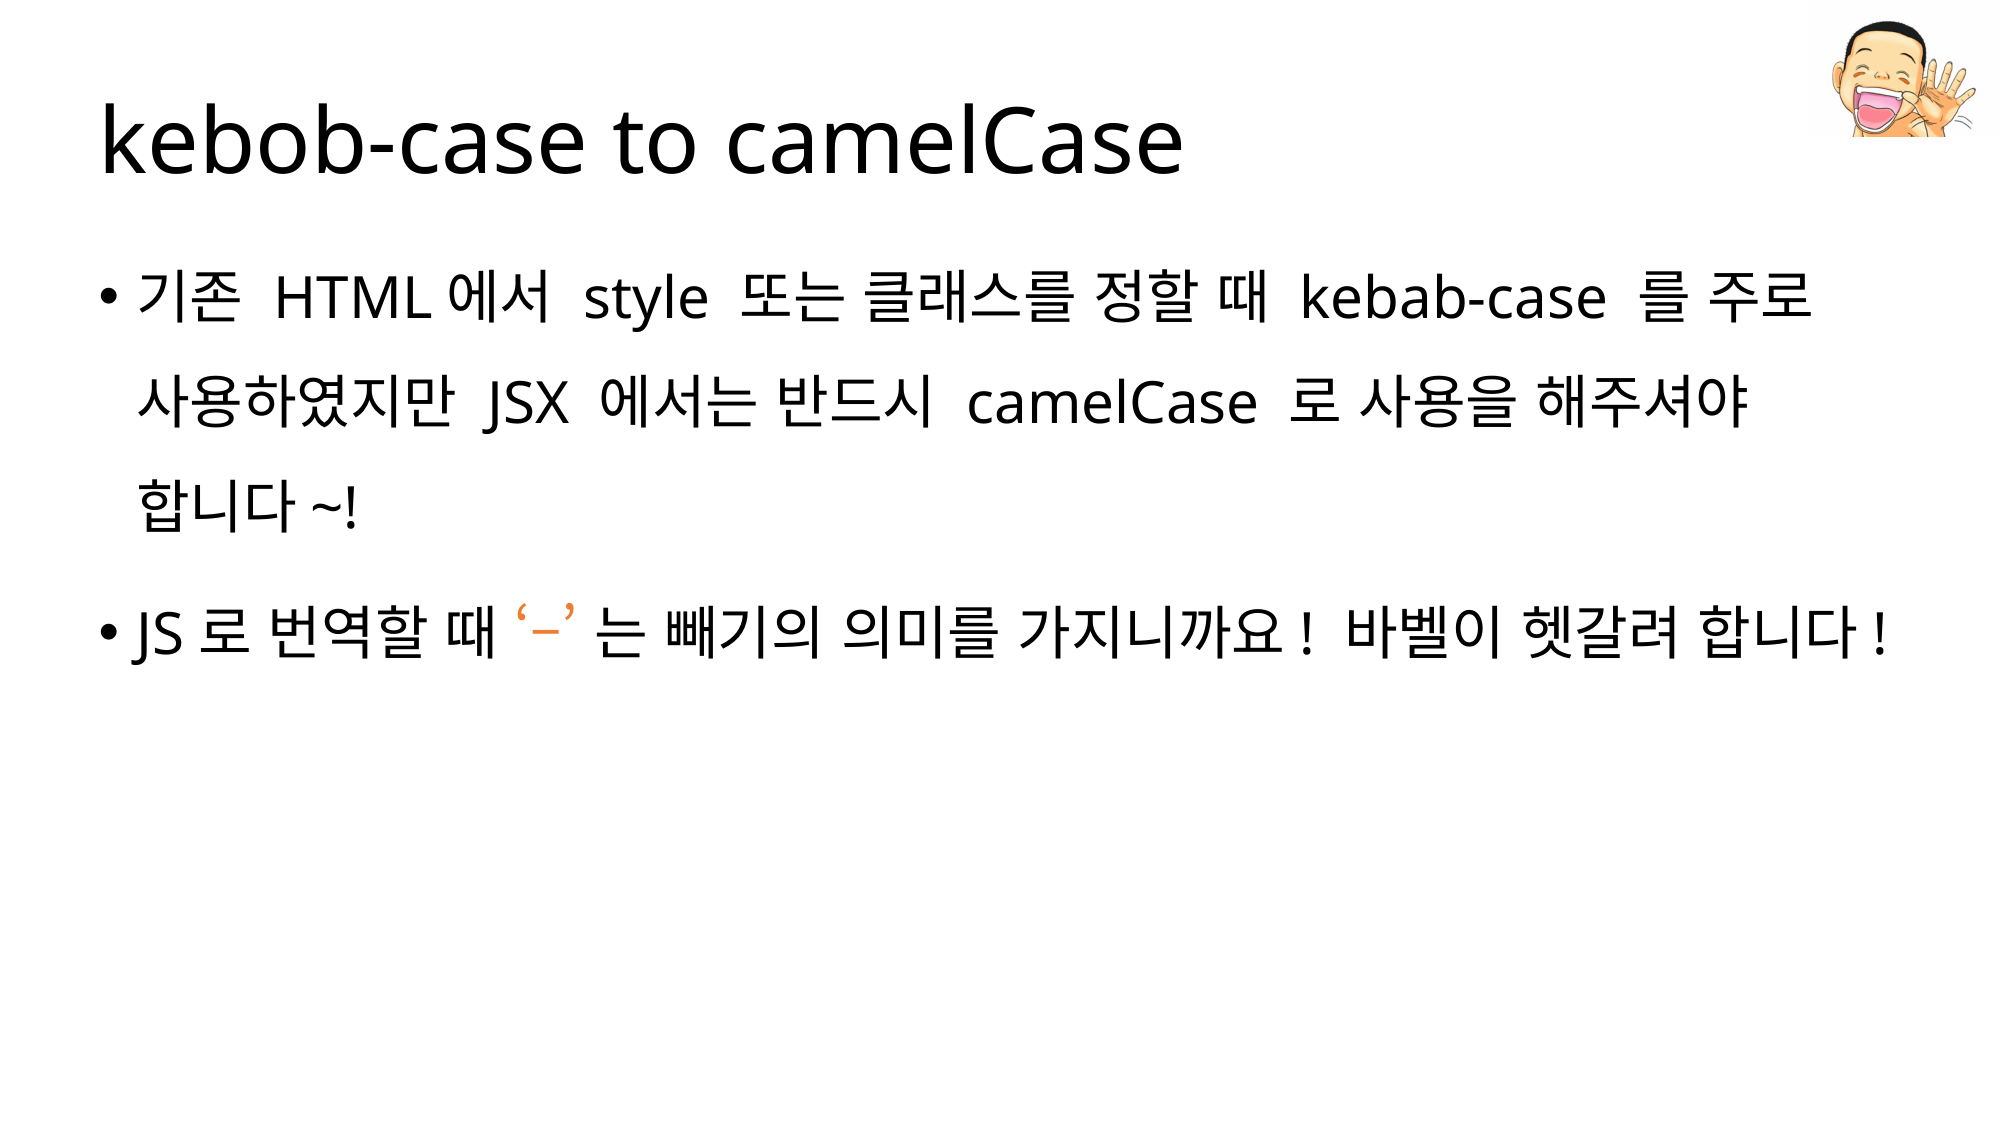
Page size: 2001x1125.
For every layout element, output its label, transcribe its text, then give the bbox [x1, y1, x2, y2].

list 기존 HTML에서 style 또는 클래스를 정할 때 kebab-case 를 주로 사용하였지만 JSX 에서는 반드시 camelCase 로 사용을 해주셔야 합니다~! JS로 번역할 때 ‘–’ 는 빼기의 의미를 가지니까요! 바벨이 헷갈려 합니다! [83, 217, 1931, 1125]
title kebob-case to camelCase [83, 0, 1931, 217]
picture [1931, 0, 2000, 137]
